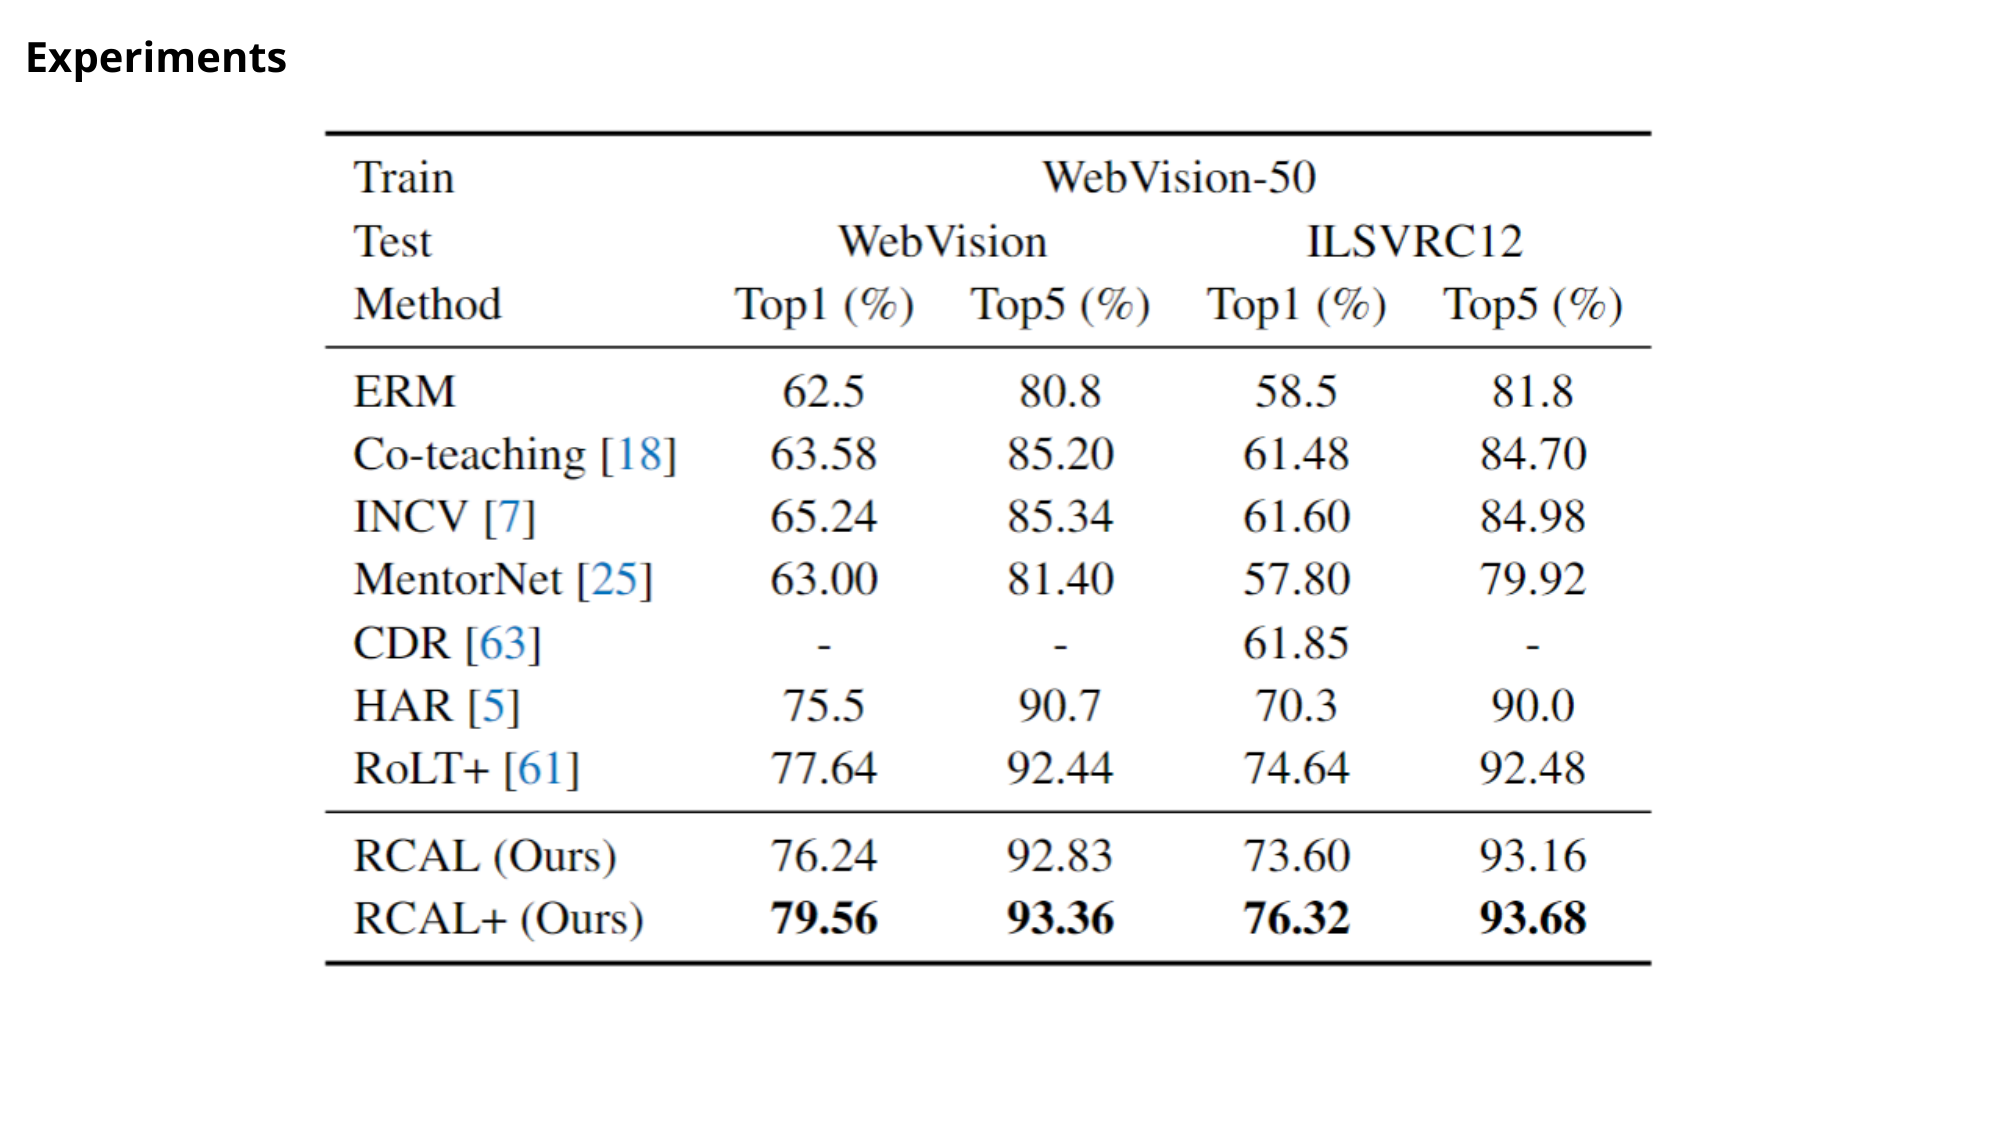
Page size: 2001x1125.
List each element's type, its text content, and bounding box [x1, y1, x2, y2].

picture [304, 113, 1696, 1012]
text_box Experiments [10, 23, 1633, 89]
